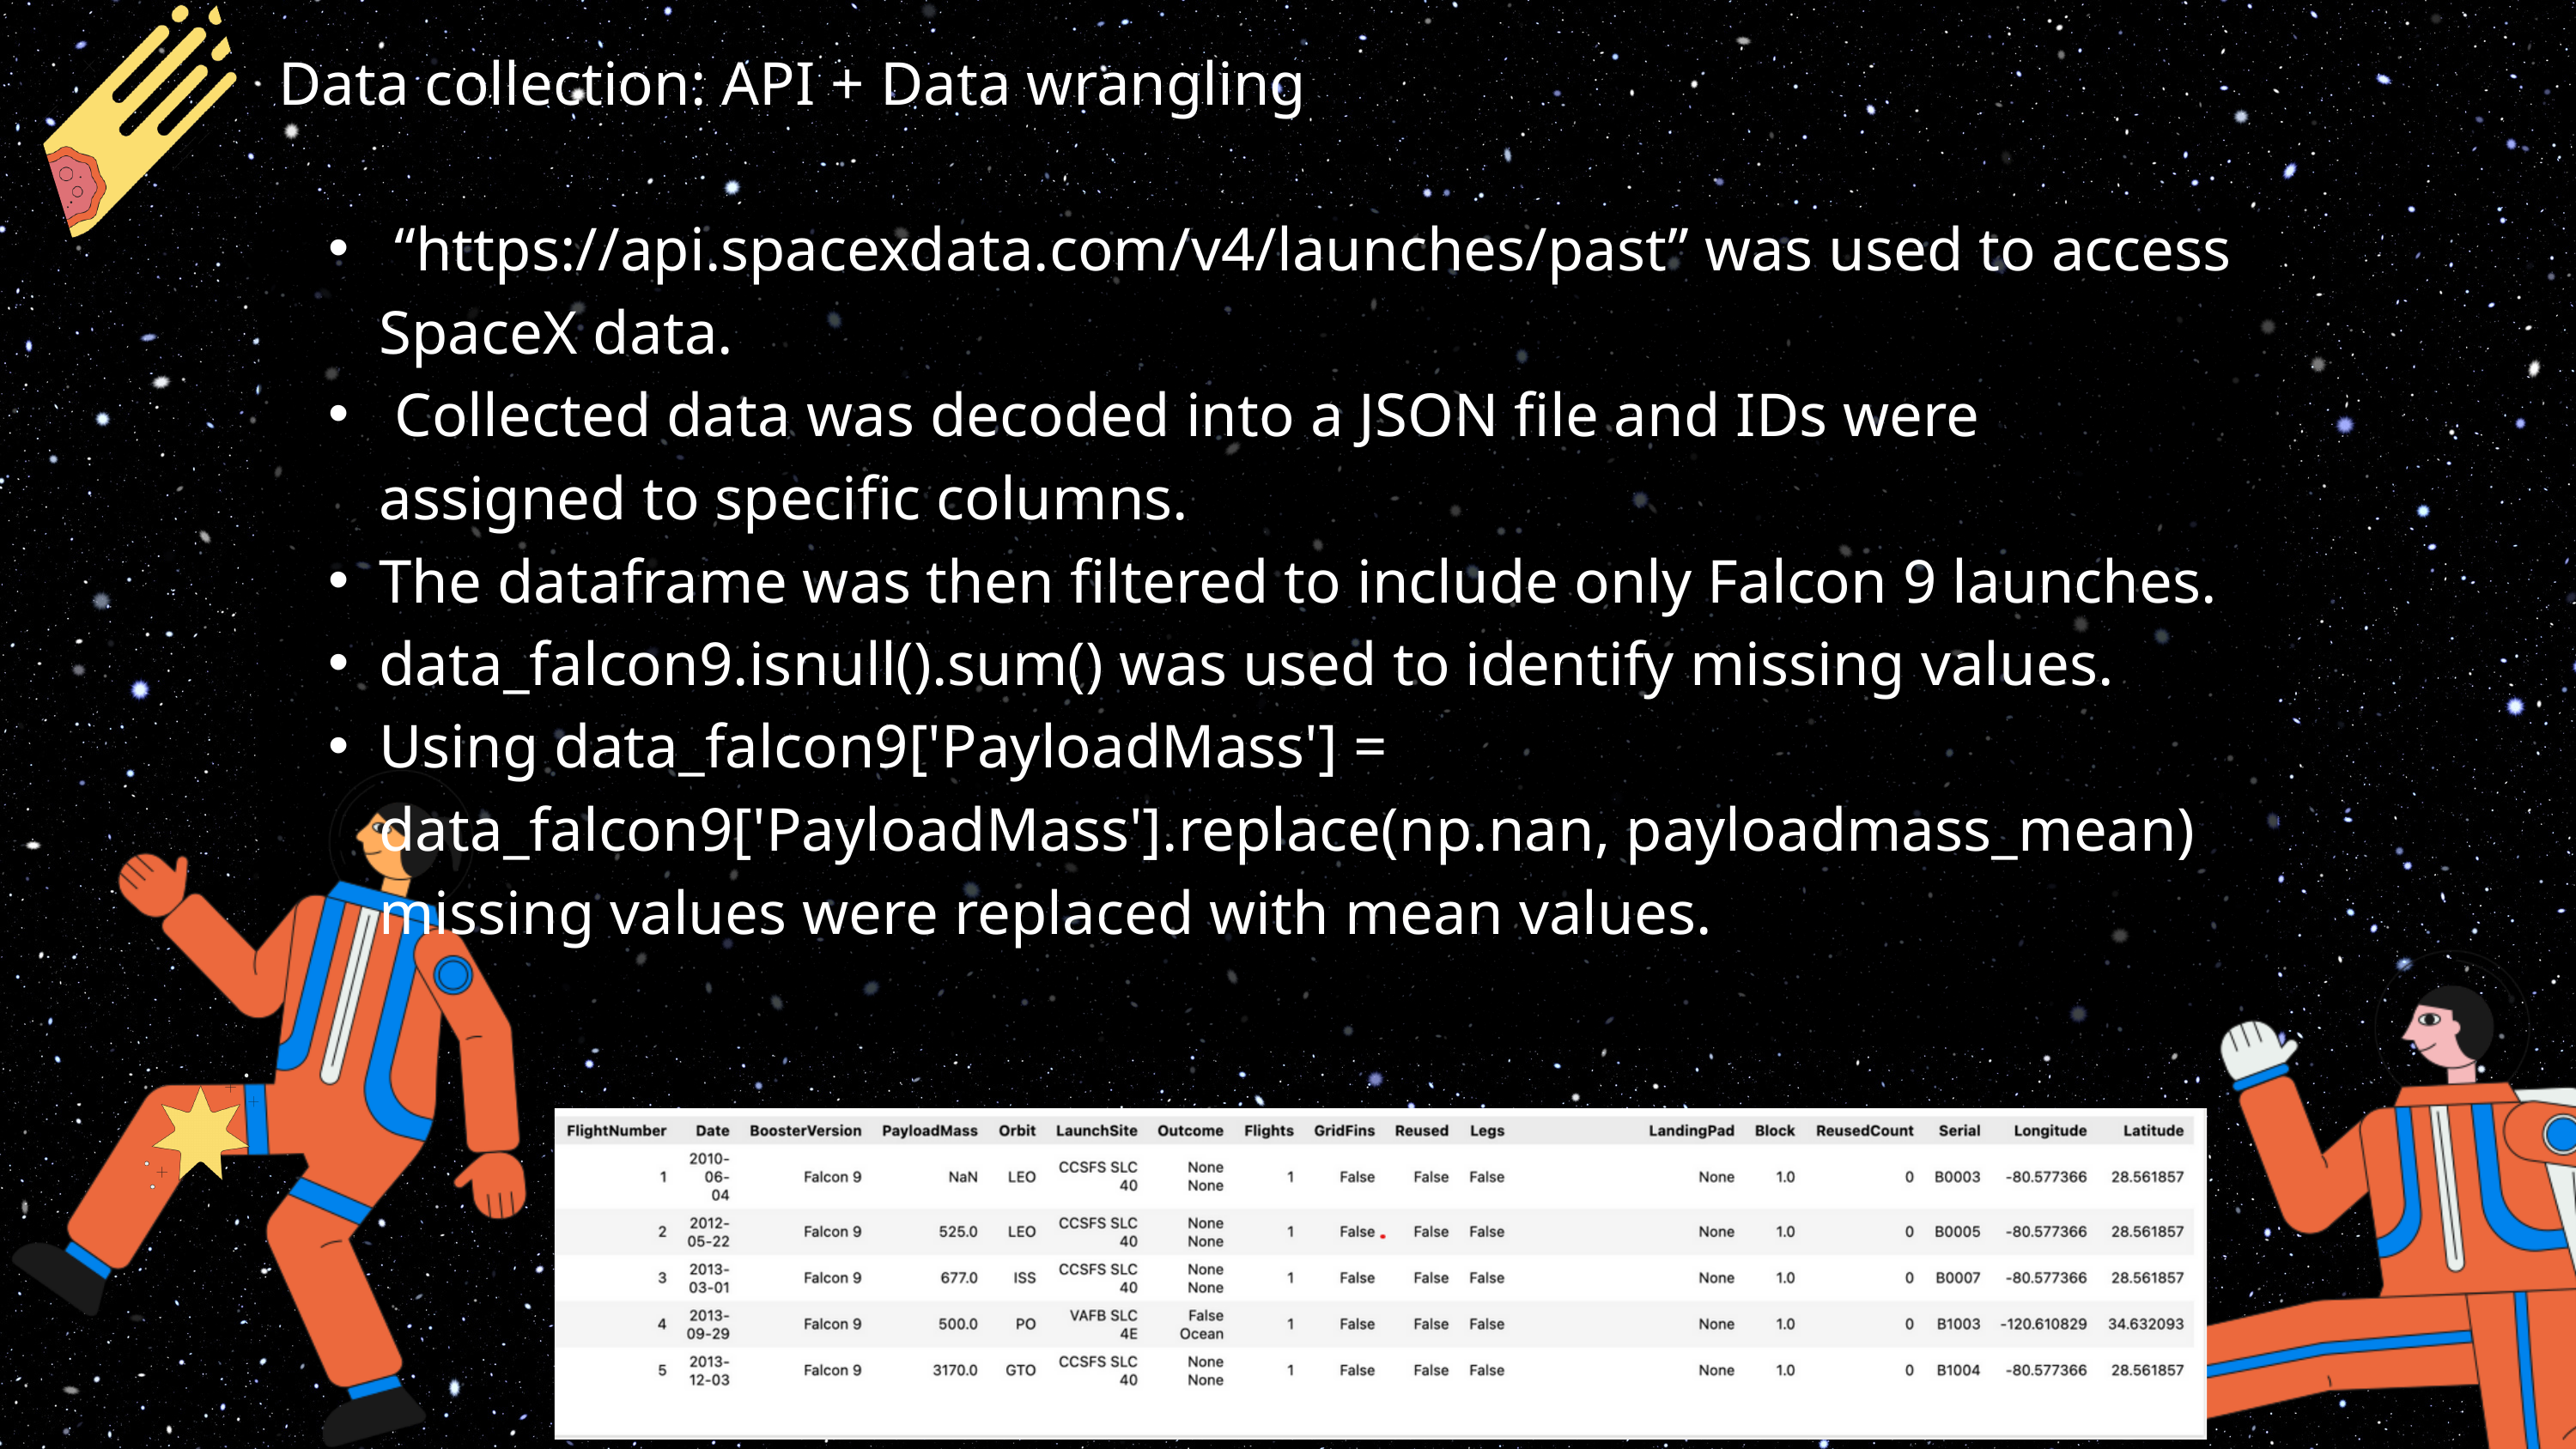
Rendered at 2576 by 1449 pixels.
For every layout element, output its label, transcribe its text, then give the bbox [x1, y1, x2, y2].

text_box [11, 0, 271, 243]
text_box Data collection: API + Data wrangling “https://api.spacexdata.com/v4/launches/past” was used to access SpaceX data. Collected data was decoded into a JSON file and IDs were assigned to specific columns. The dataframe was then filtered to include only Falcon 9 launches. data_falcon9.isnull().sum() was used to identify missing values. Using data_falcon9['PayloadMass'] = data_falcon9['PayloadMass'].replace(np.nan, payloadmass_mean) missing values were replaced with mean values. [278, 33, 2245, 206]
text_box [258, 209, 2278, 1047]
text_box [554, 1108, 2208, 1440]
text_box [2245, 949, 2576, 1449]
text_box [11, 767, 278, 1449]
text_box [144, 1073, 259, 1189]
text_box Data collection: API + Data wrangling “https://api.spacexdata.com/v4/launches/past” was used to access SpaceX data. Collected data was decoded into a JSON file and IDs were assigned to specific columns. The dataframe was then filtered to include only Falcon 9 launches. data_falcon9.isnull().sum() was used to identify missing values. Using data_falcon9['PayloadMass'] = data_falcon9['PayloadMass'].replace(np.nan, payloadmass_mean) missing values were replaced with mean values. [278, 1057, 2245, 1449]
text_box [0, 0, 2576, 1449]
